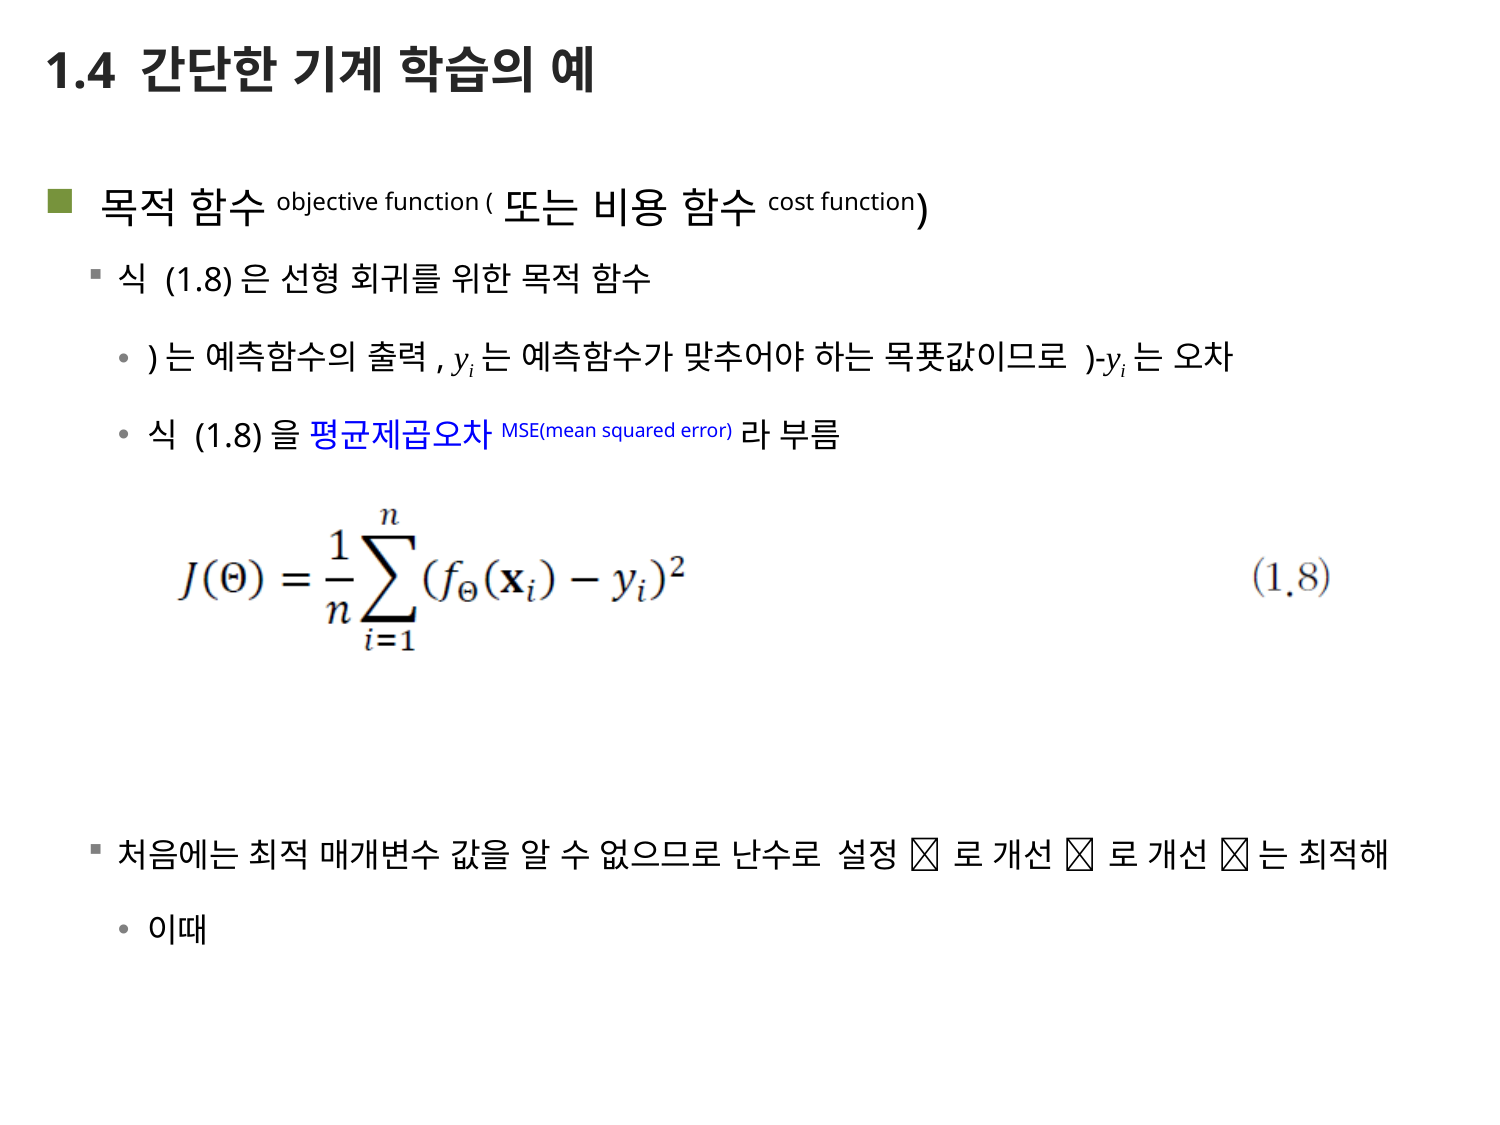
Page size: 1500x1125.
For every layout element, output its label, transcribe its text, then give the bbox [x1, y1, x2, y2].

picture [170, 503, 1336, 657]
title 1.4 간단한 기계 학습의 예 [29, 23, 1270, 114]
